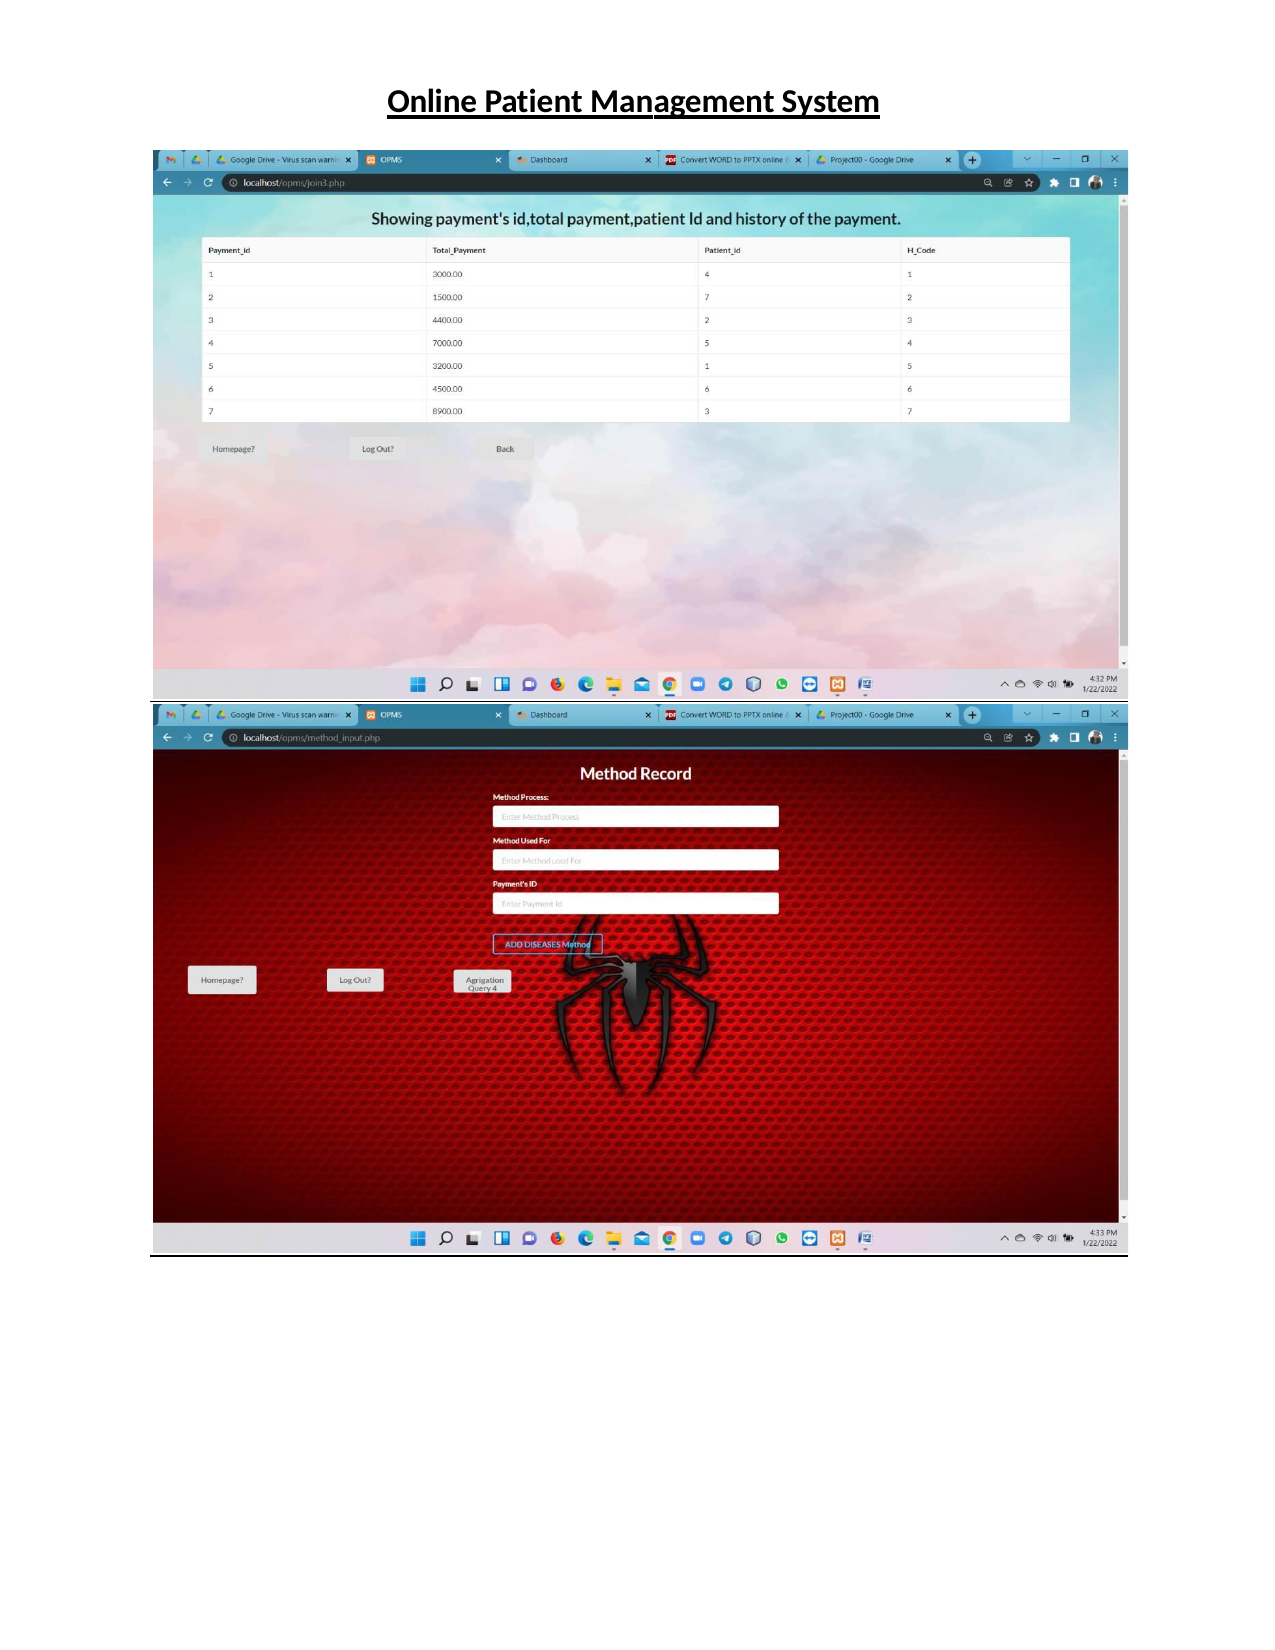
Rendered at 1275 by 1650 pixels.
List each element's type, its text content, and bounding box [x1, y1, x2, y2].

text_box [153, 704, 1129, 1253]
text_box [153, 150, 1129, 699]
text_box Online Patient Management System [385, 79, 890, 120]
